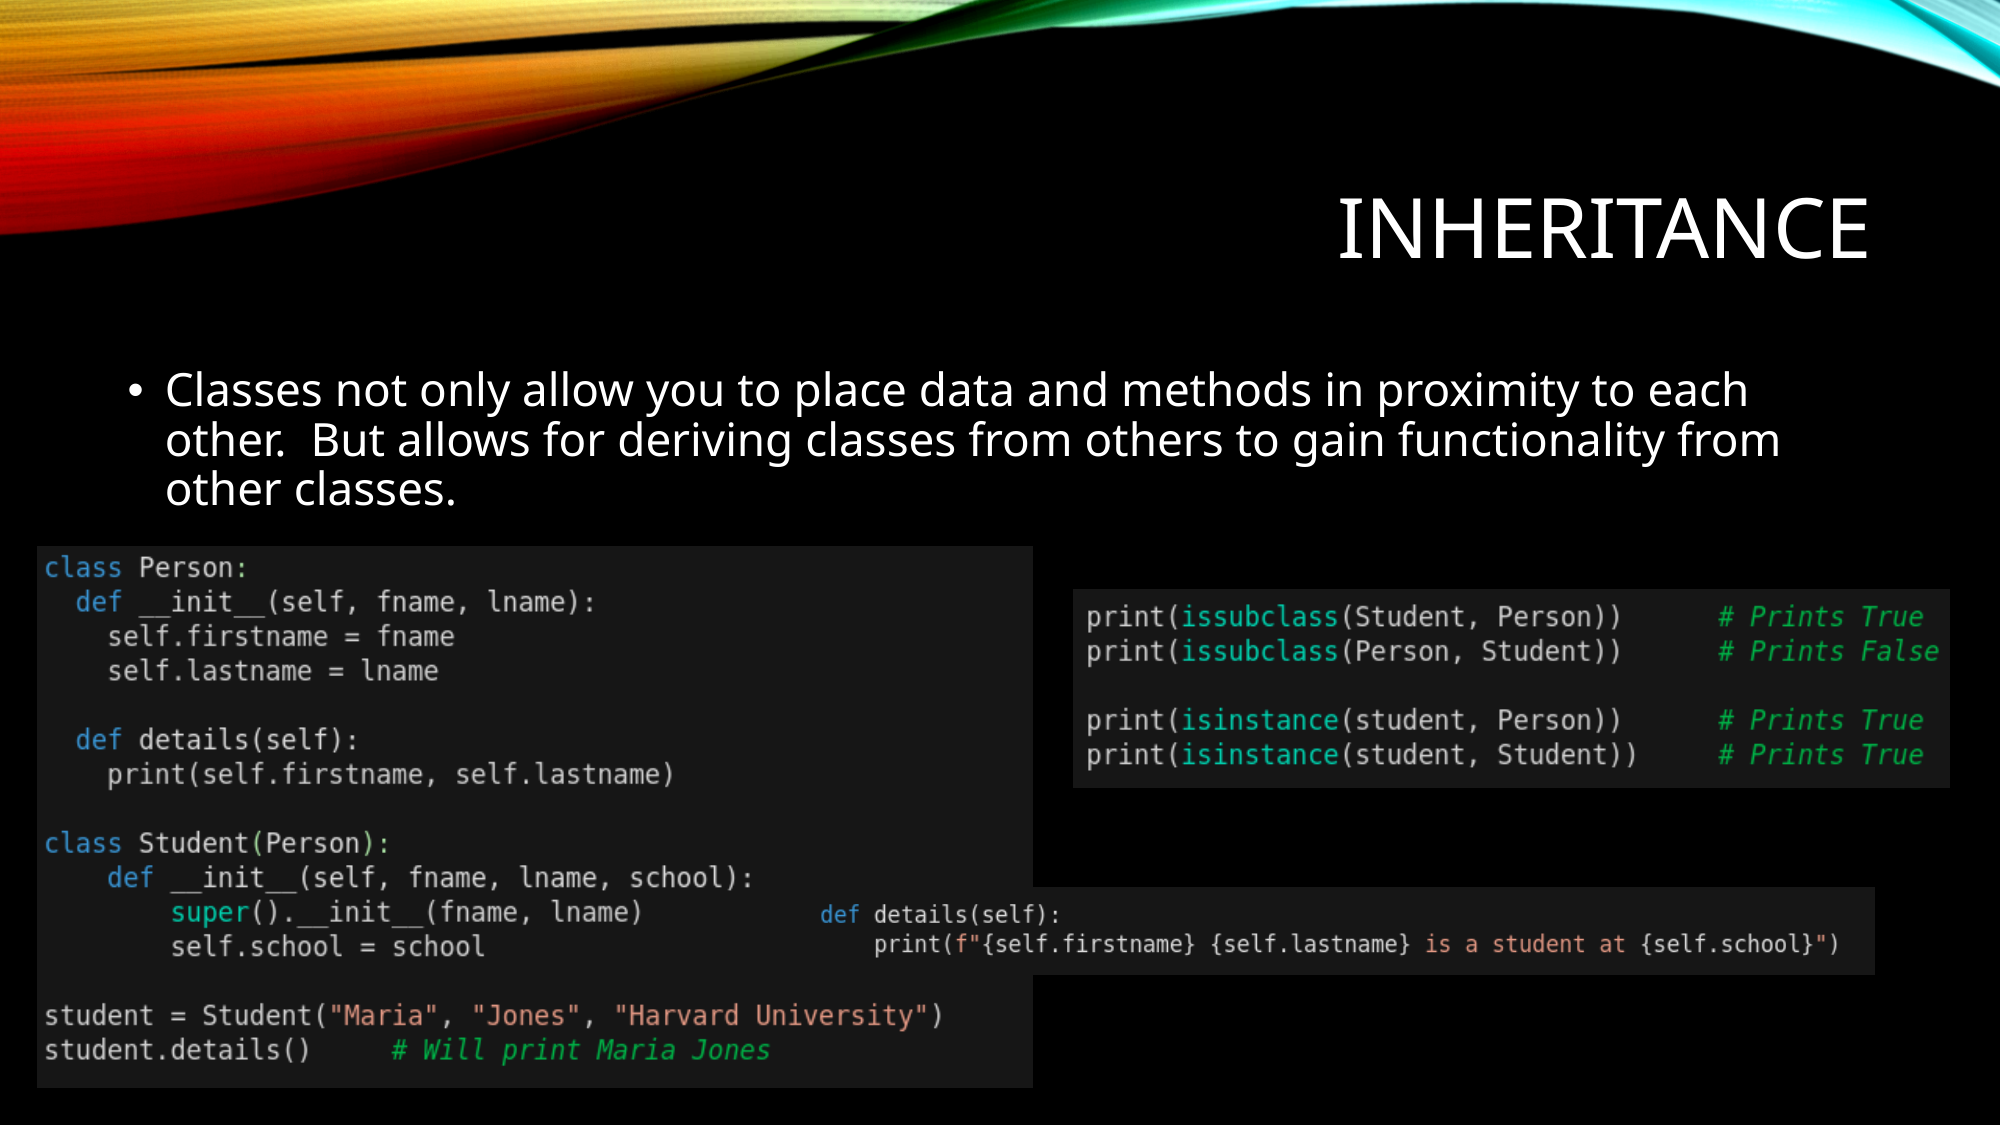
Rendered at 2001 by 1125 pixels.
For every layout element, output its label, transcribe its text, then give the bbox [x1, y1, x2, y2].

picture [0, 0, 2000, 237]
text_box INHERITANCE [474, 125, 1888, 338]
picture [1073, 588, 1951, 788]
text_box Classes not only allow you to place data and methods in proximity to each other. But allows for deriving classes from others to gain functionality from other classes. [112, 359, 1888, 1020]
picture [37, 546, 1876, 1088]
